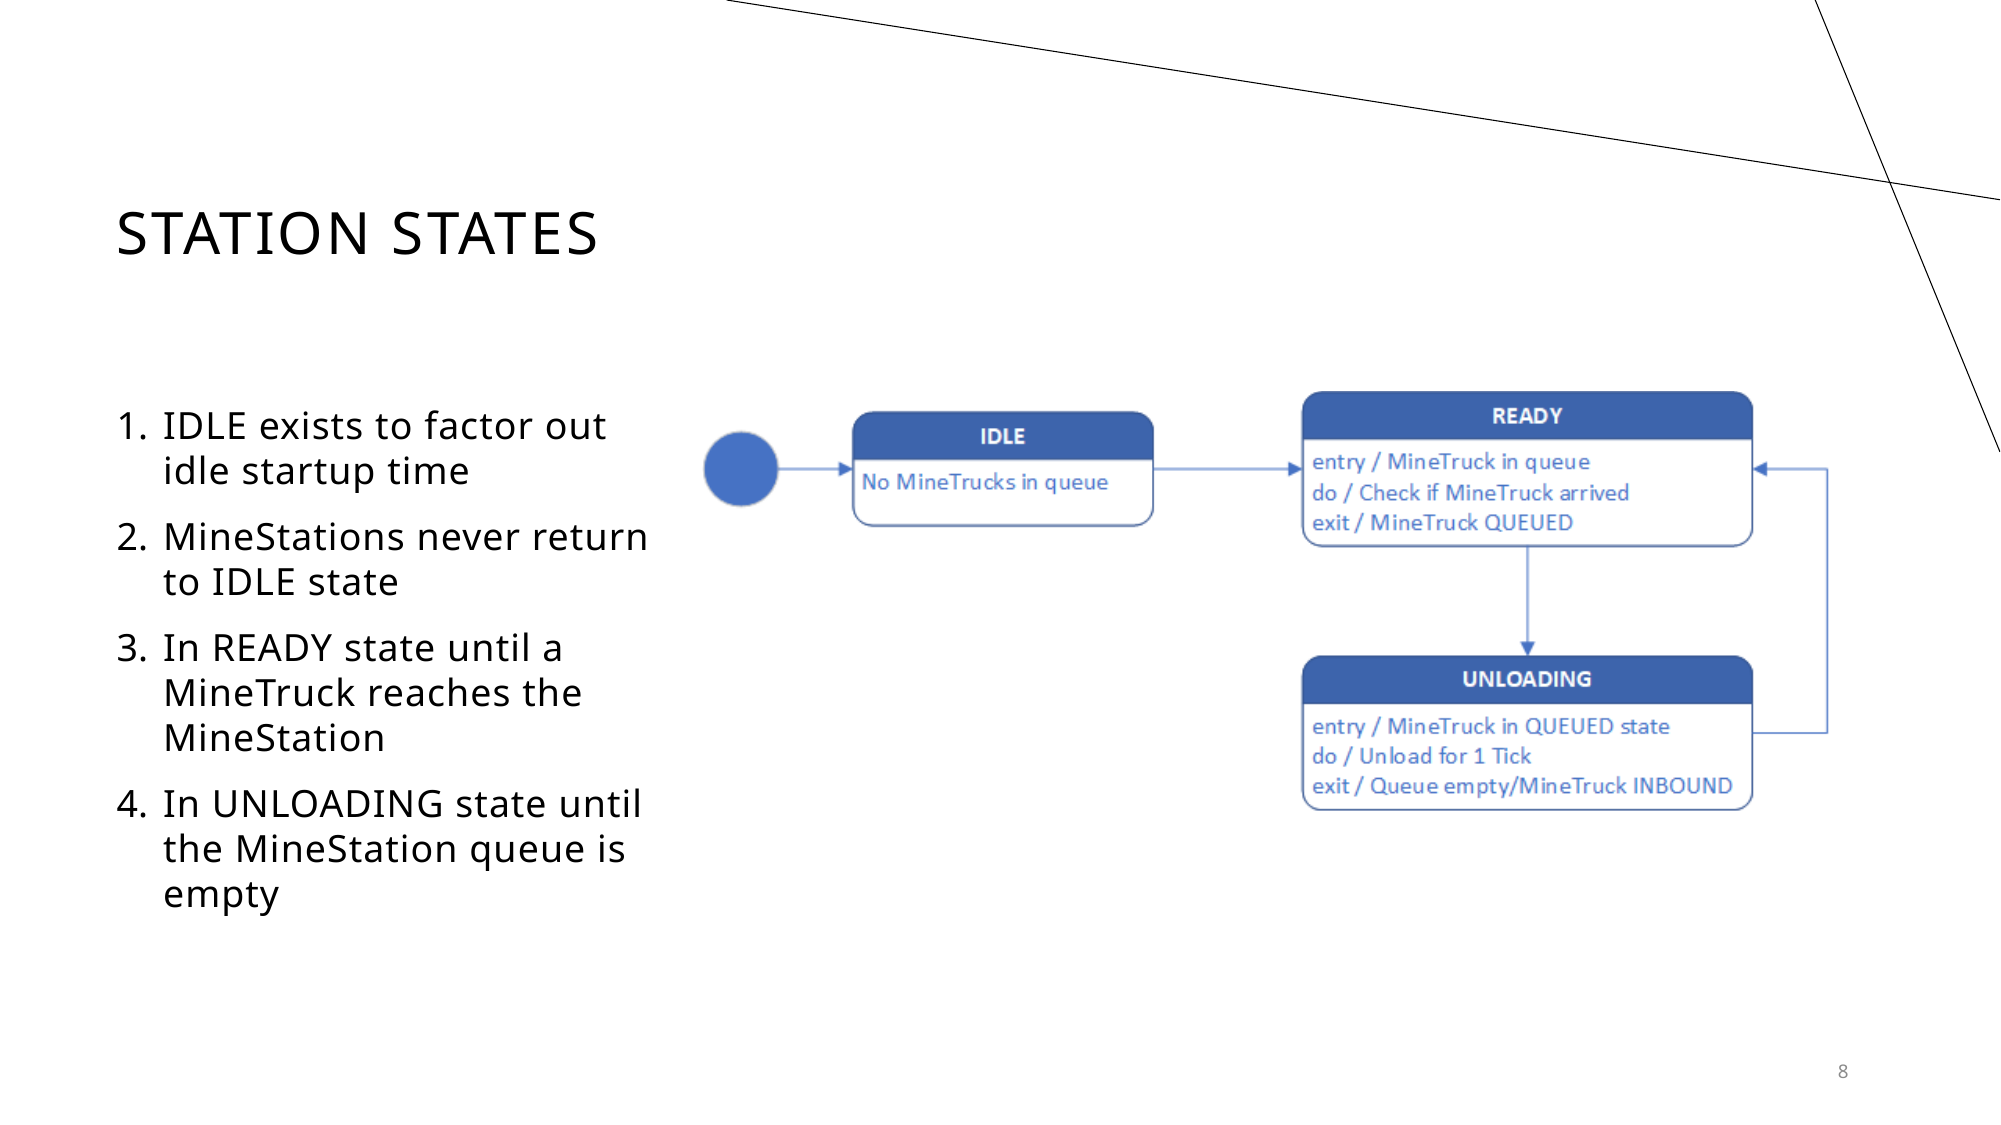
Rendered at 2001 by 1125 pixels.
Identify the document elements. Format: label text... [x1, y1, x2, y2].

title Station States [101, 91, 1853, 275]
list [702, 391, 1830, 814]
list IDLE exists to factor out idle startup time MineStations never return to IDLE state In READY state until a MineTruck reaches the MineStation In UNLOADING state until the MineStation queue is empty [101, 290, 667, 1034]
slide_number 8 [1701, 1042, 1864, 1103]
